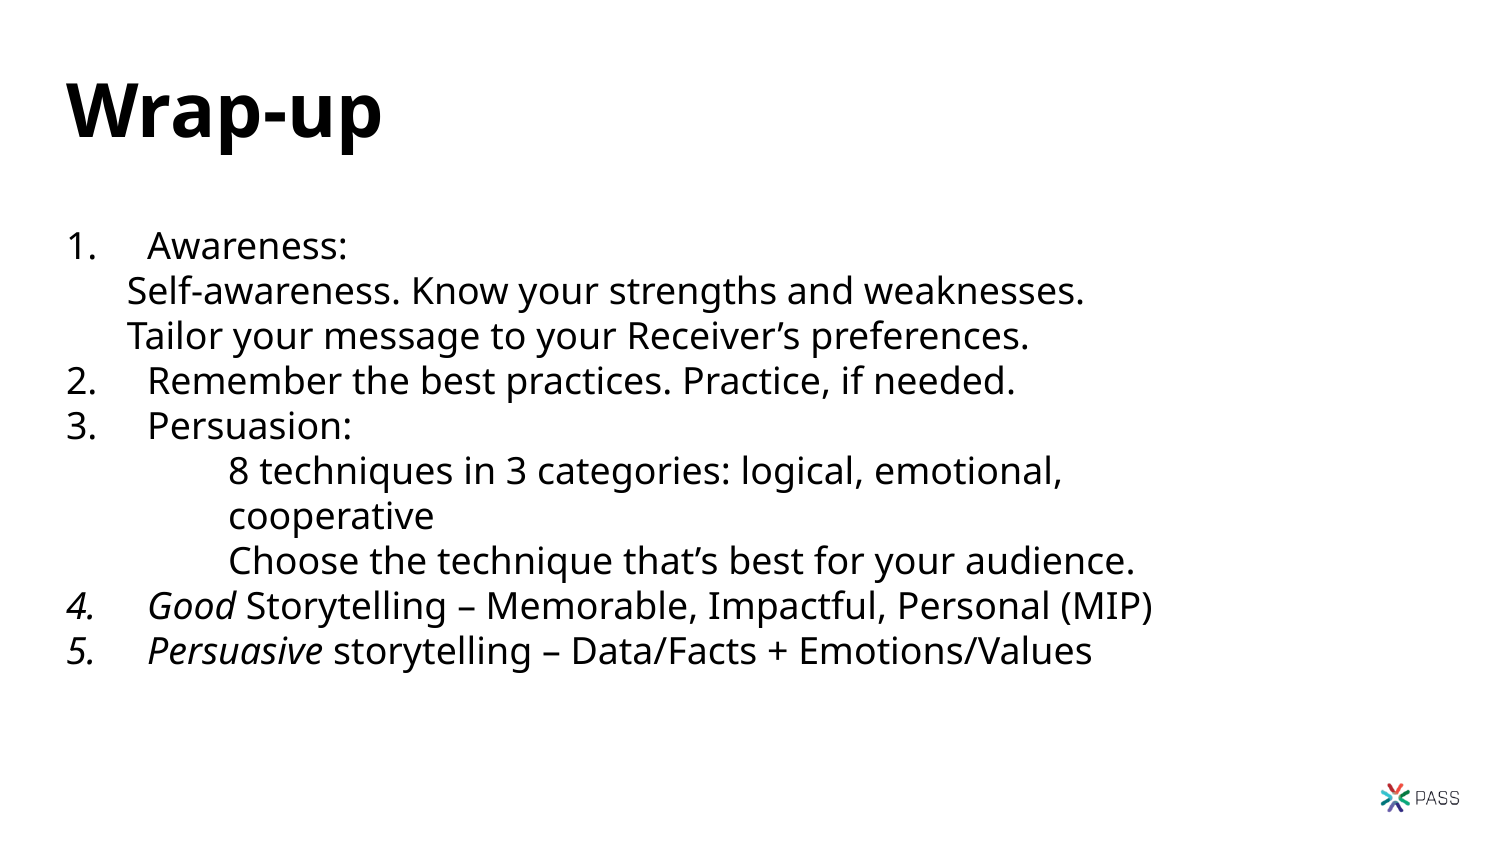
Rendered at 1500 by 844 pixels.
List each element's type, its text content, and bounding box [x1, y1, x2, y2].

list Awareness: Self-awareness. Know your strengths and weaknesses. Tailor your message to your Receiver’s preferences. Remember the best practices. Practice, if needed. Persuasion: 8 techniques in 3 categories: logical, emotional, cooperative Choose the technique that’s best for your audience. Good Storytelling – Memorable, Impactful, Personal (MIP) Persuasive storytelling – Data/Facts + Emotions/Values [51, 214, 1294, 760]
picture [1379, 781, 1460, 814]
title Wrap-up [51, 71, 1435, 173]
